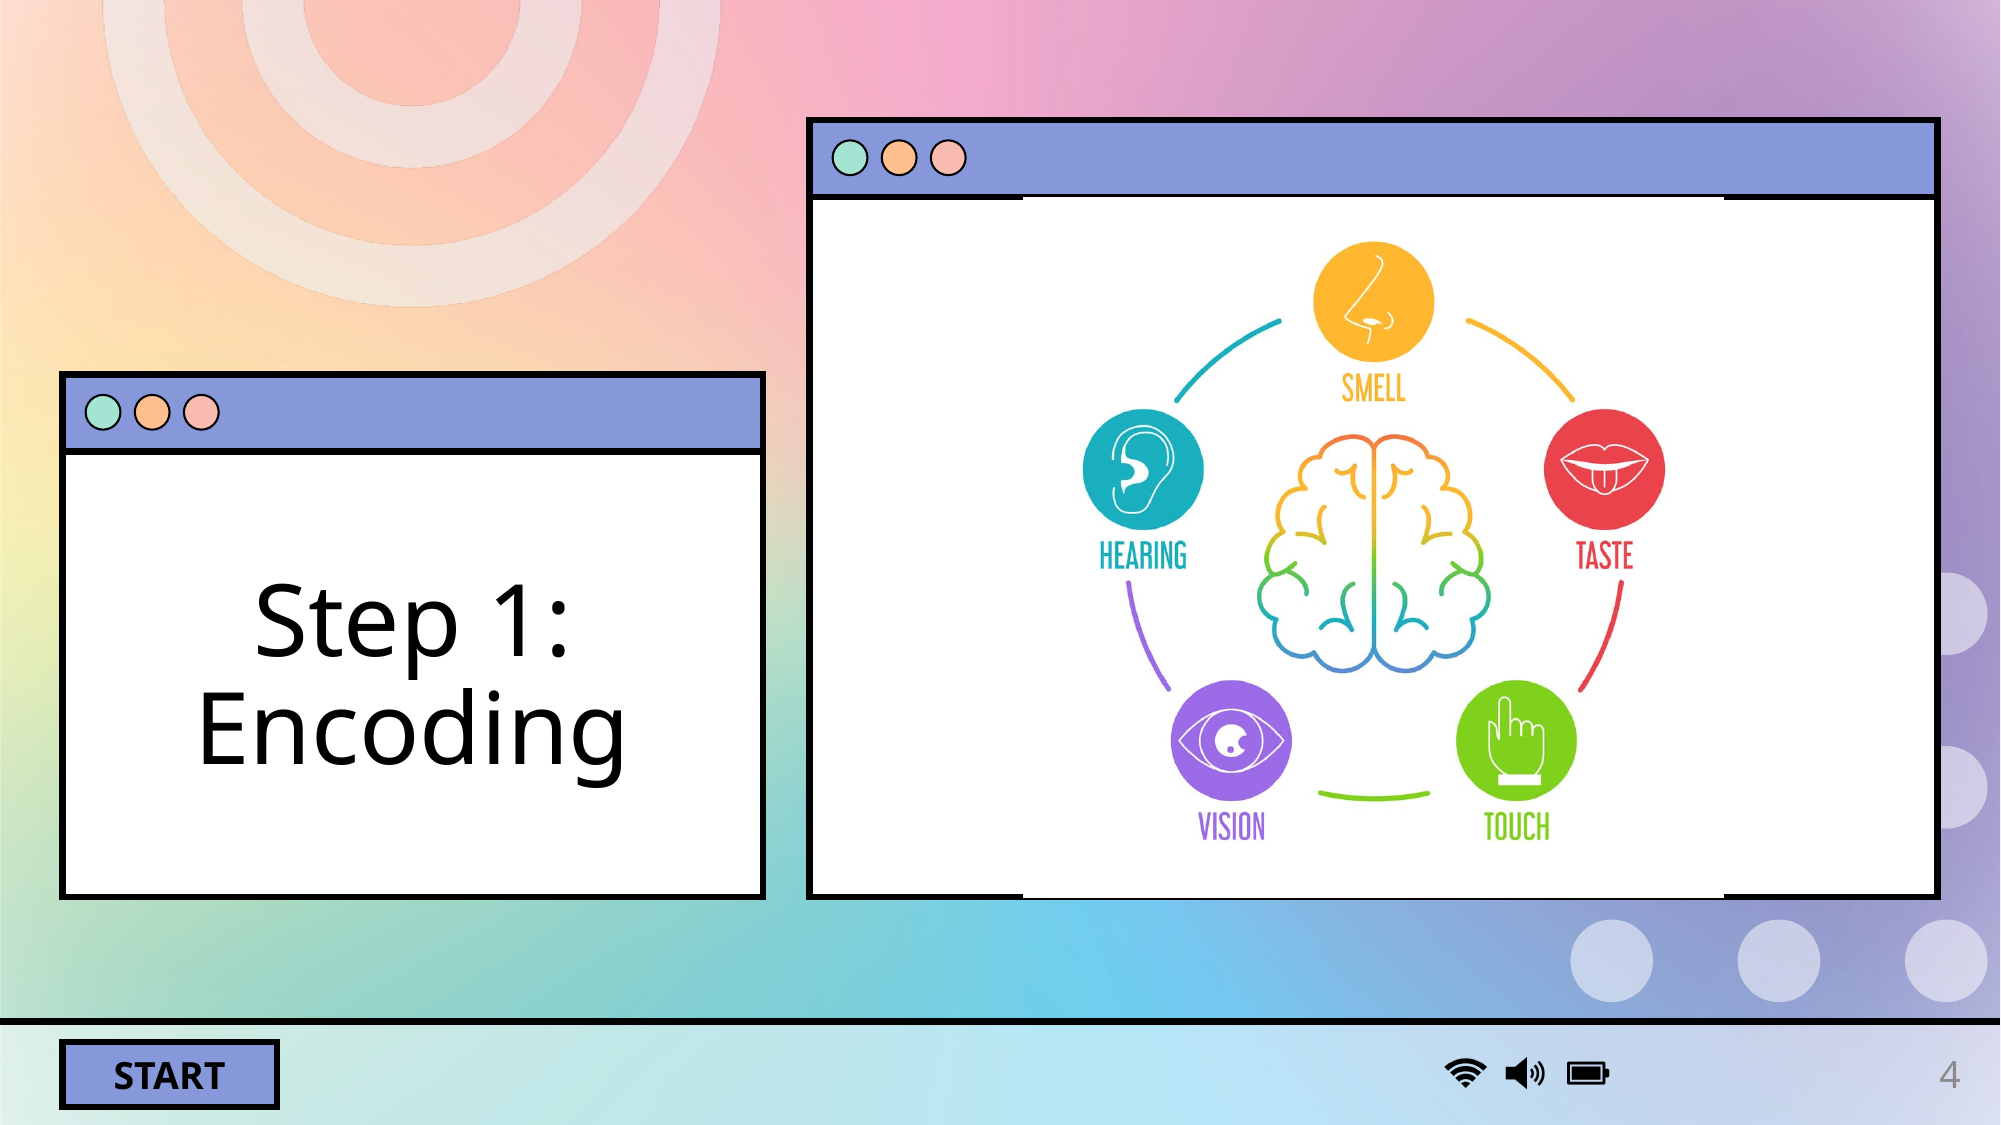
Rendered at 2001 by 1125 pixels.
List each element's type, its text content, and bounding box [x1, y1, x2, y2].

title Step 1: Encoding [62, 504, 763, 851]
picture [0, 0, 2001, 1125]
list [1023, 197, 1724, 898]
picture [1504, 1050, 1550, 1096]
slide_number 4 [1898, 1021, 2000, 1125]
picture [1565, 1050, 1611, 1096]
picture [1442, 1050, 1488, 1096]
